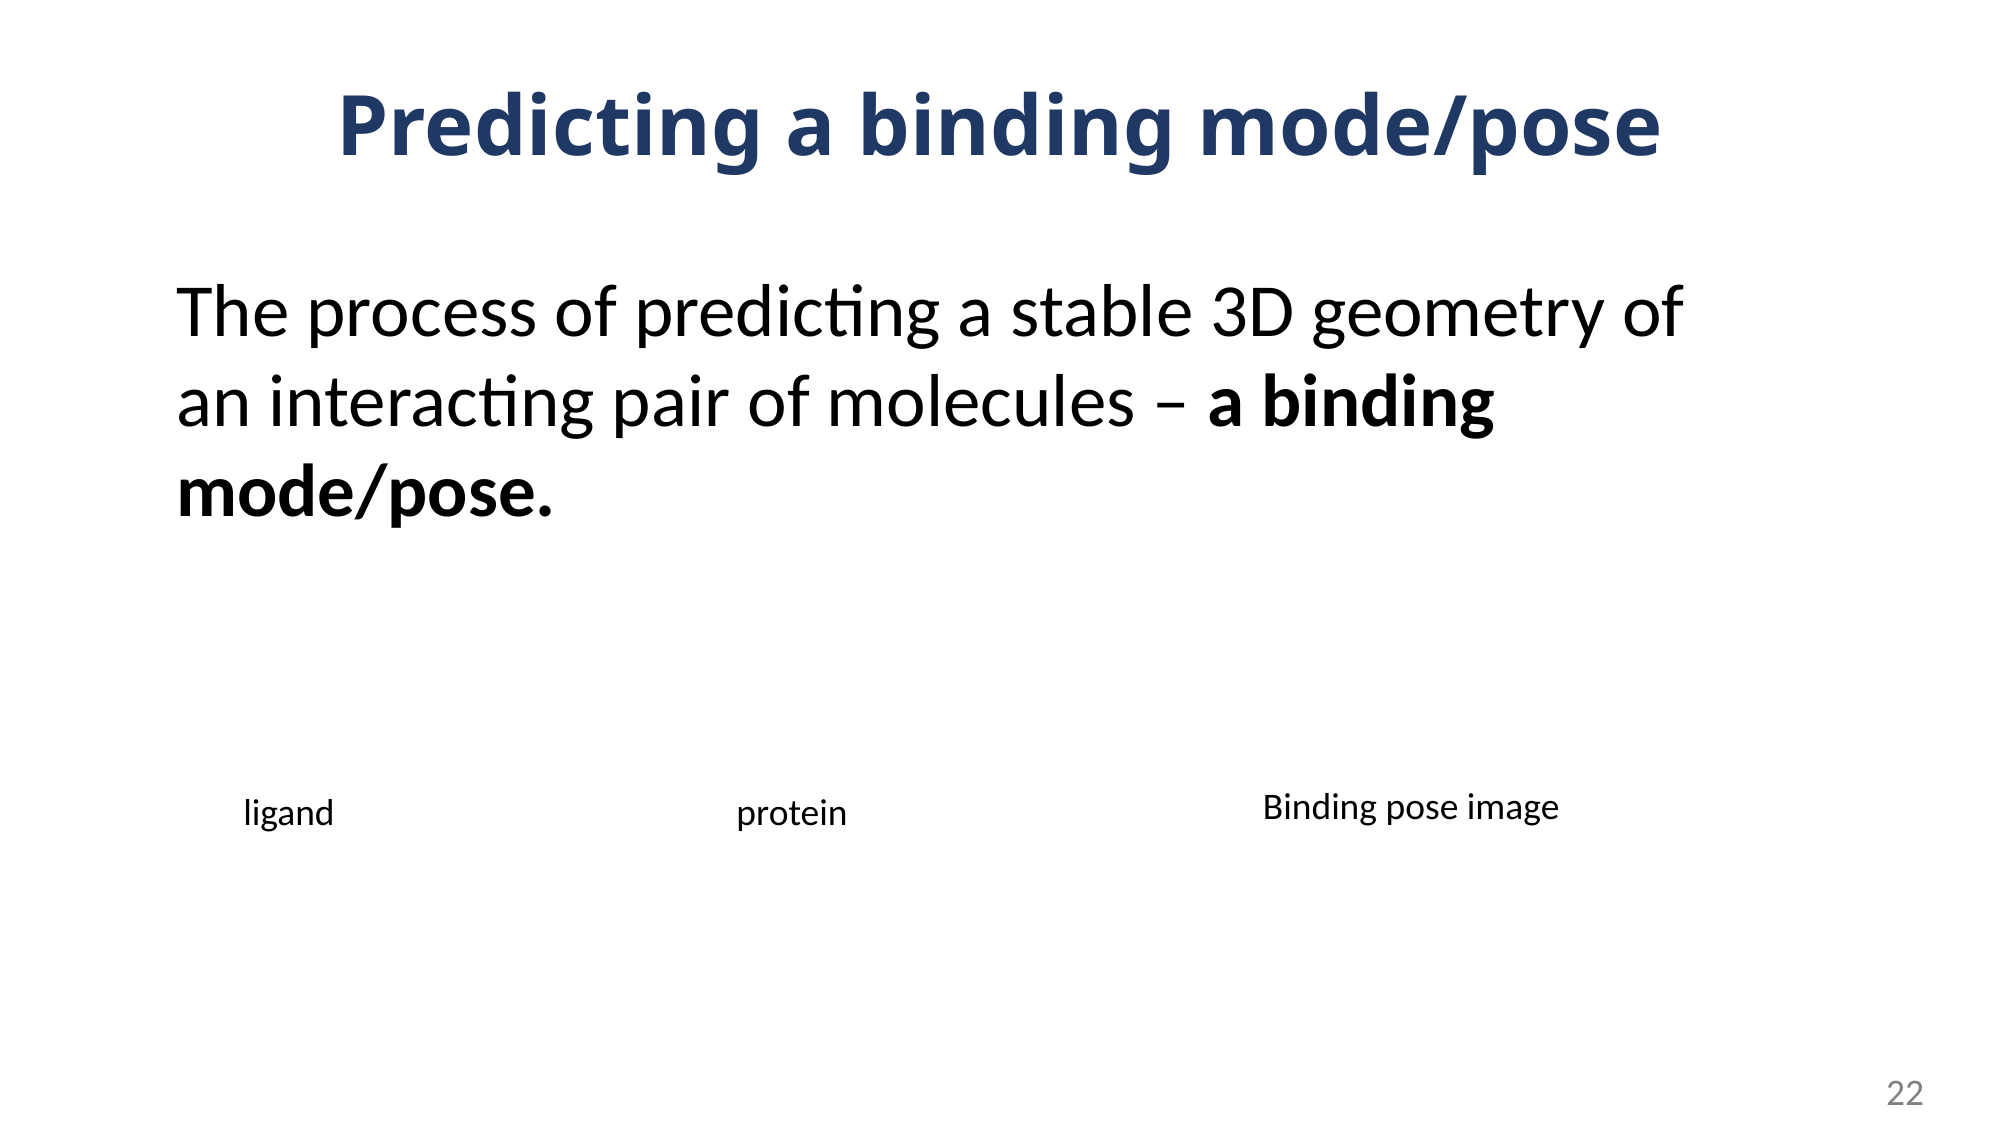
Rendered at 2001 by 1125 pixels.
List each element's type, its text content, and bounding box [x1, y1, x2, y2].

title Predicting a binding mode/pose [137, 59, 1863, 197]
text_box The process of predicting a stable 3D geometry of an interacting pair of molecules – a binding mode/pose. [161, 253, 1761, 539]
text_box ligand [228, 780, 350, 840]
text_box Binding pose image [1248, 774, 1575, 835]
text_box 22 [1881, 1064, 1945, 1117]
text_box protein [721, 780, 863, 840]
